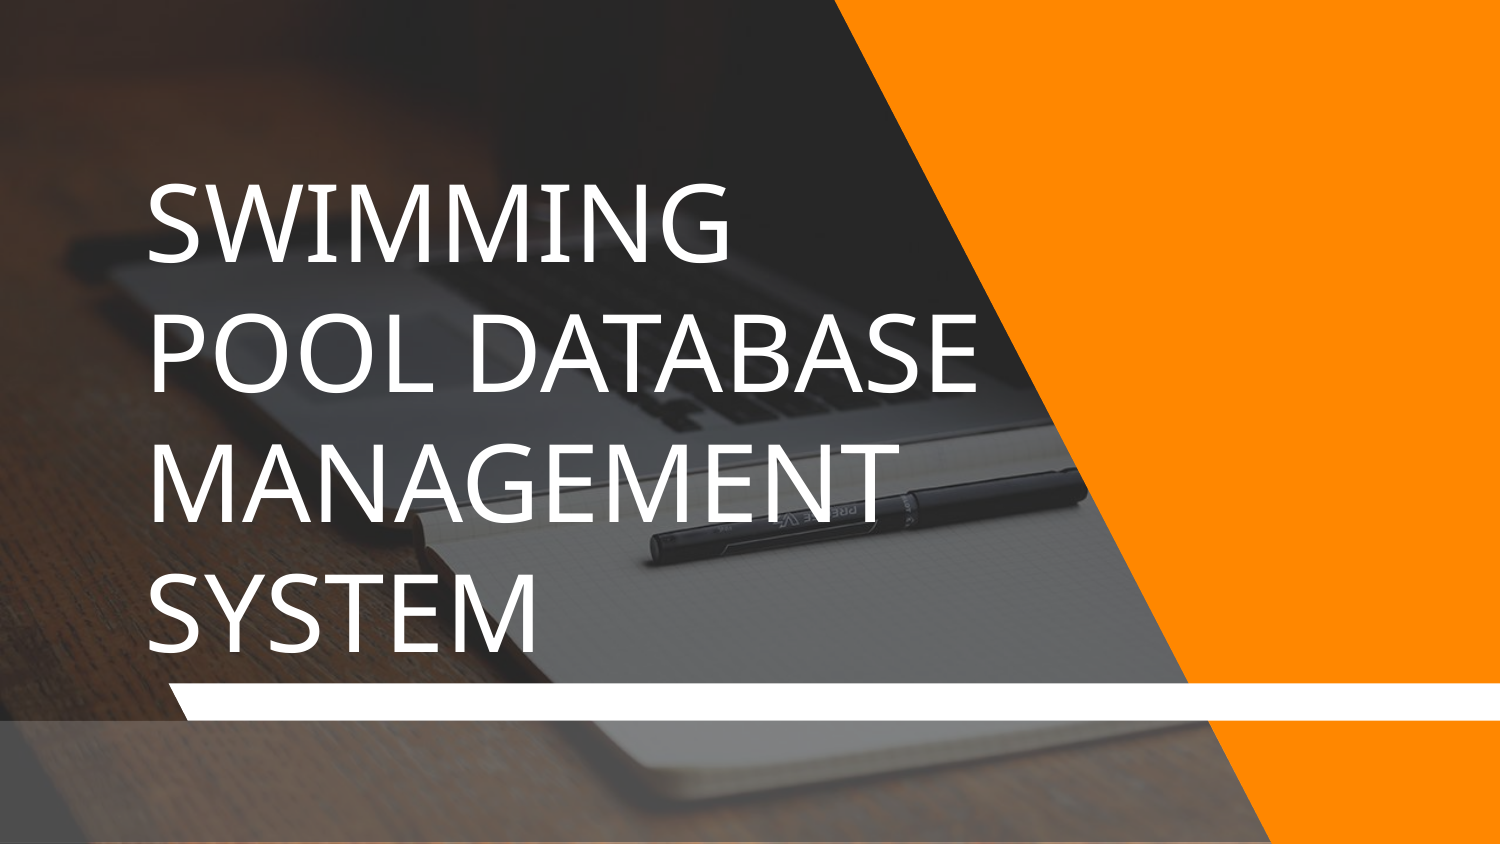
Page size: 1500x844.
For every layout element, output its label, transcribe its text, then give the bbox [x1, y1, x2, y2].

title SWIMMING POOL DATABASE MANAGEMENT SYSTEM [144, 88, 1004, 689]
